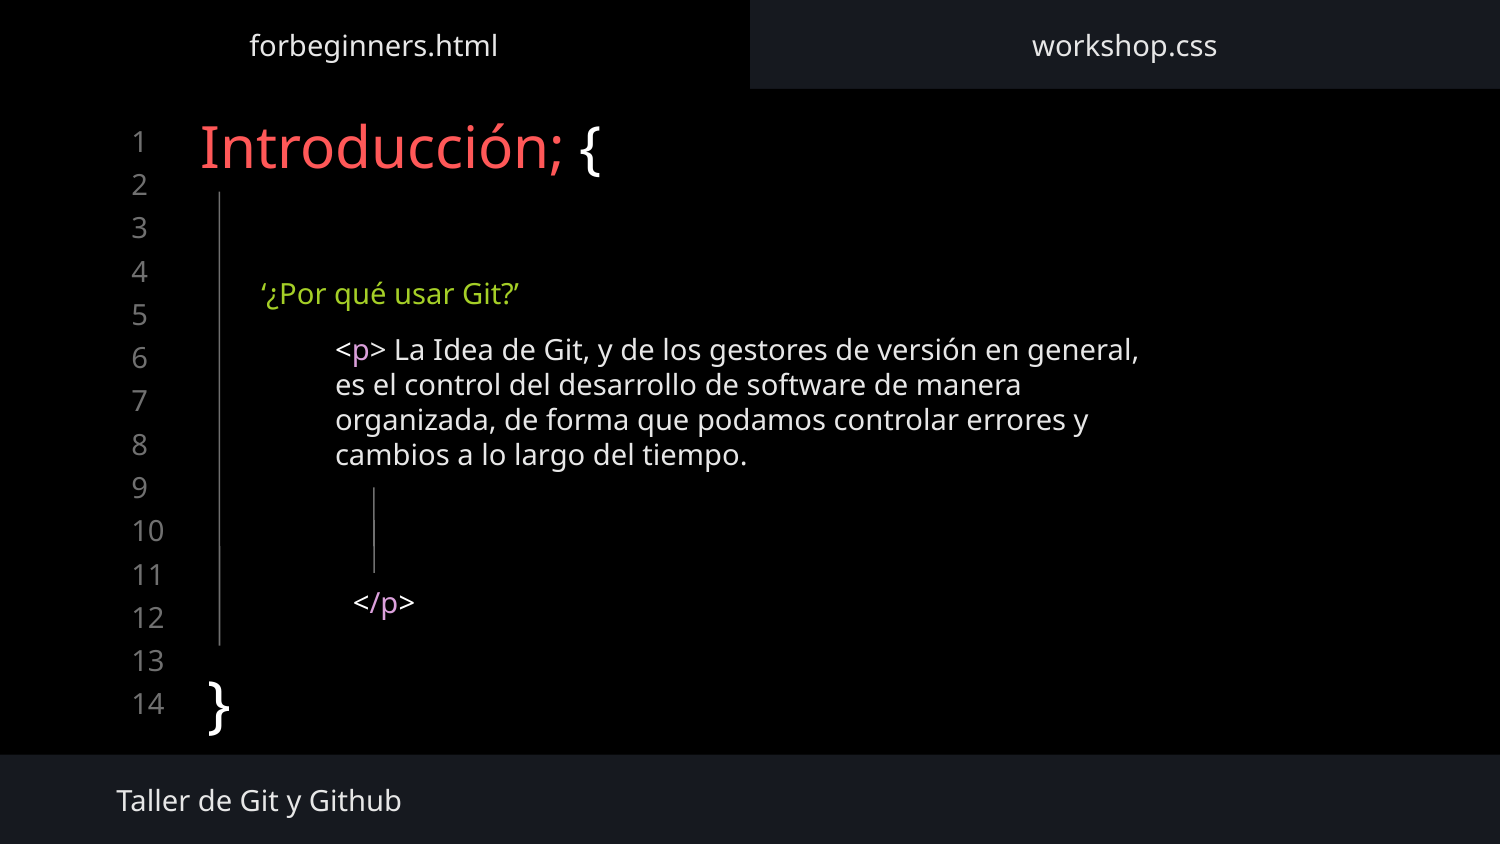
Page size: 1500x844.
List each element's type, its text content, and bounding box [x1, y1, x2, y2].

subtitle workshop.css [750, 15, 1500, 74]
subtitle forbeginners.html [0, 15, 749, 74]
title Introducción; { [185, 101, 850, 189]
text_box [177, 191, 262, 754]
subtitle ‘¿Por qué usar Git?’ <p> La Idea de Git, y de los gestores de versión en general, es el control del desarrollo de software de manera organizada, de forma que podamos controlar errores y cambios a lo largo del tiempo. [265, 258, 1170, 489]
subtitle Taller de Git y Github [116, 770, 915, 829]
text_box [329, 487, 440, 635]
